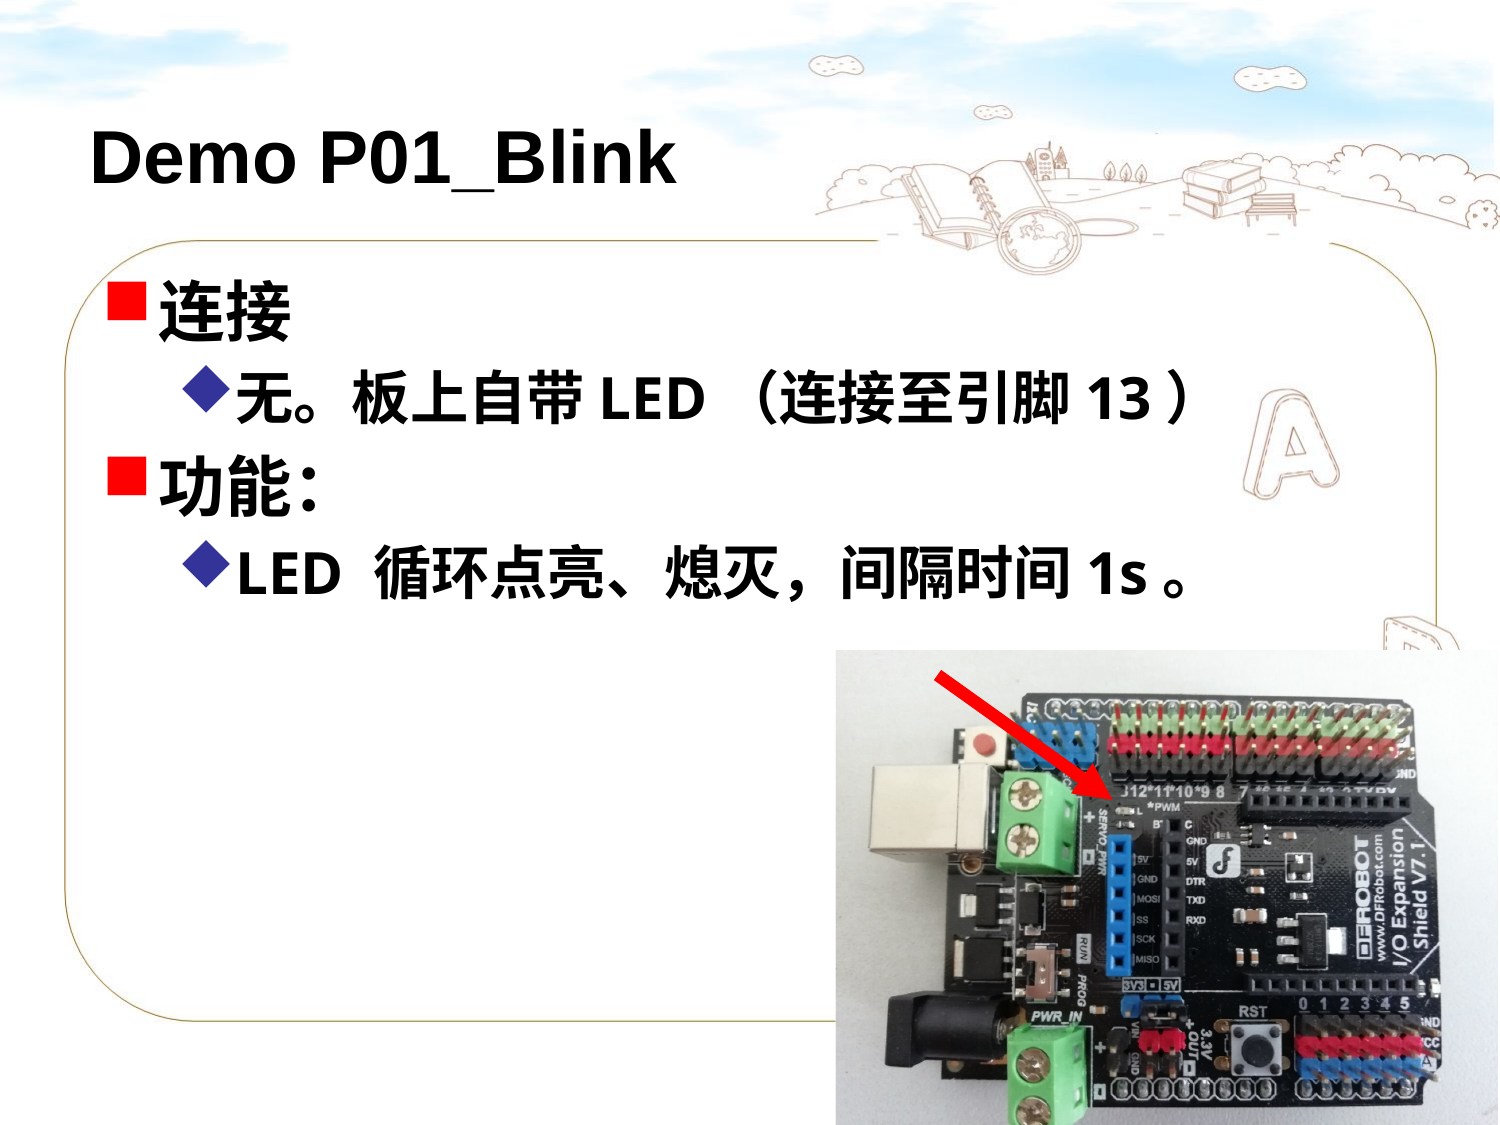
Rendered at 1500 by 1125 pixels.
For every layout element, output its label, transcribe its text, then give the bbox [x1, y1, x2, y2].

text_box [937, 674, 1113, 800]
list 连接 无。板上自带LED（连接至引脚13） 功能： LED 循环点亮、熄灭，间隔时间1s。 [87, 262, 1388, 1006]
picture [0, 0, 1500, 1125]
title Demo P01_Blink [74, 74, 1426, 233]
